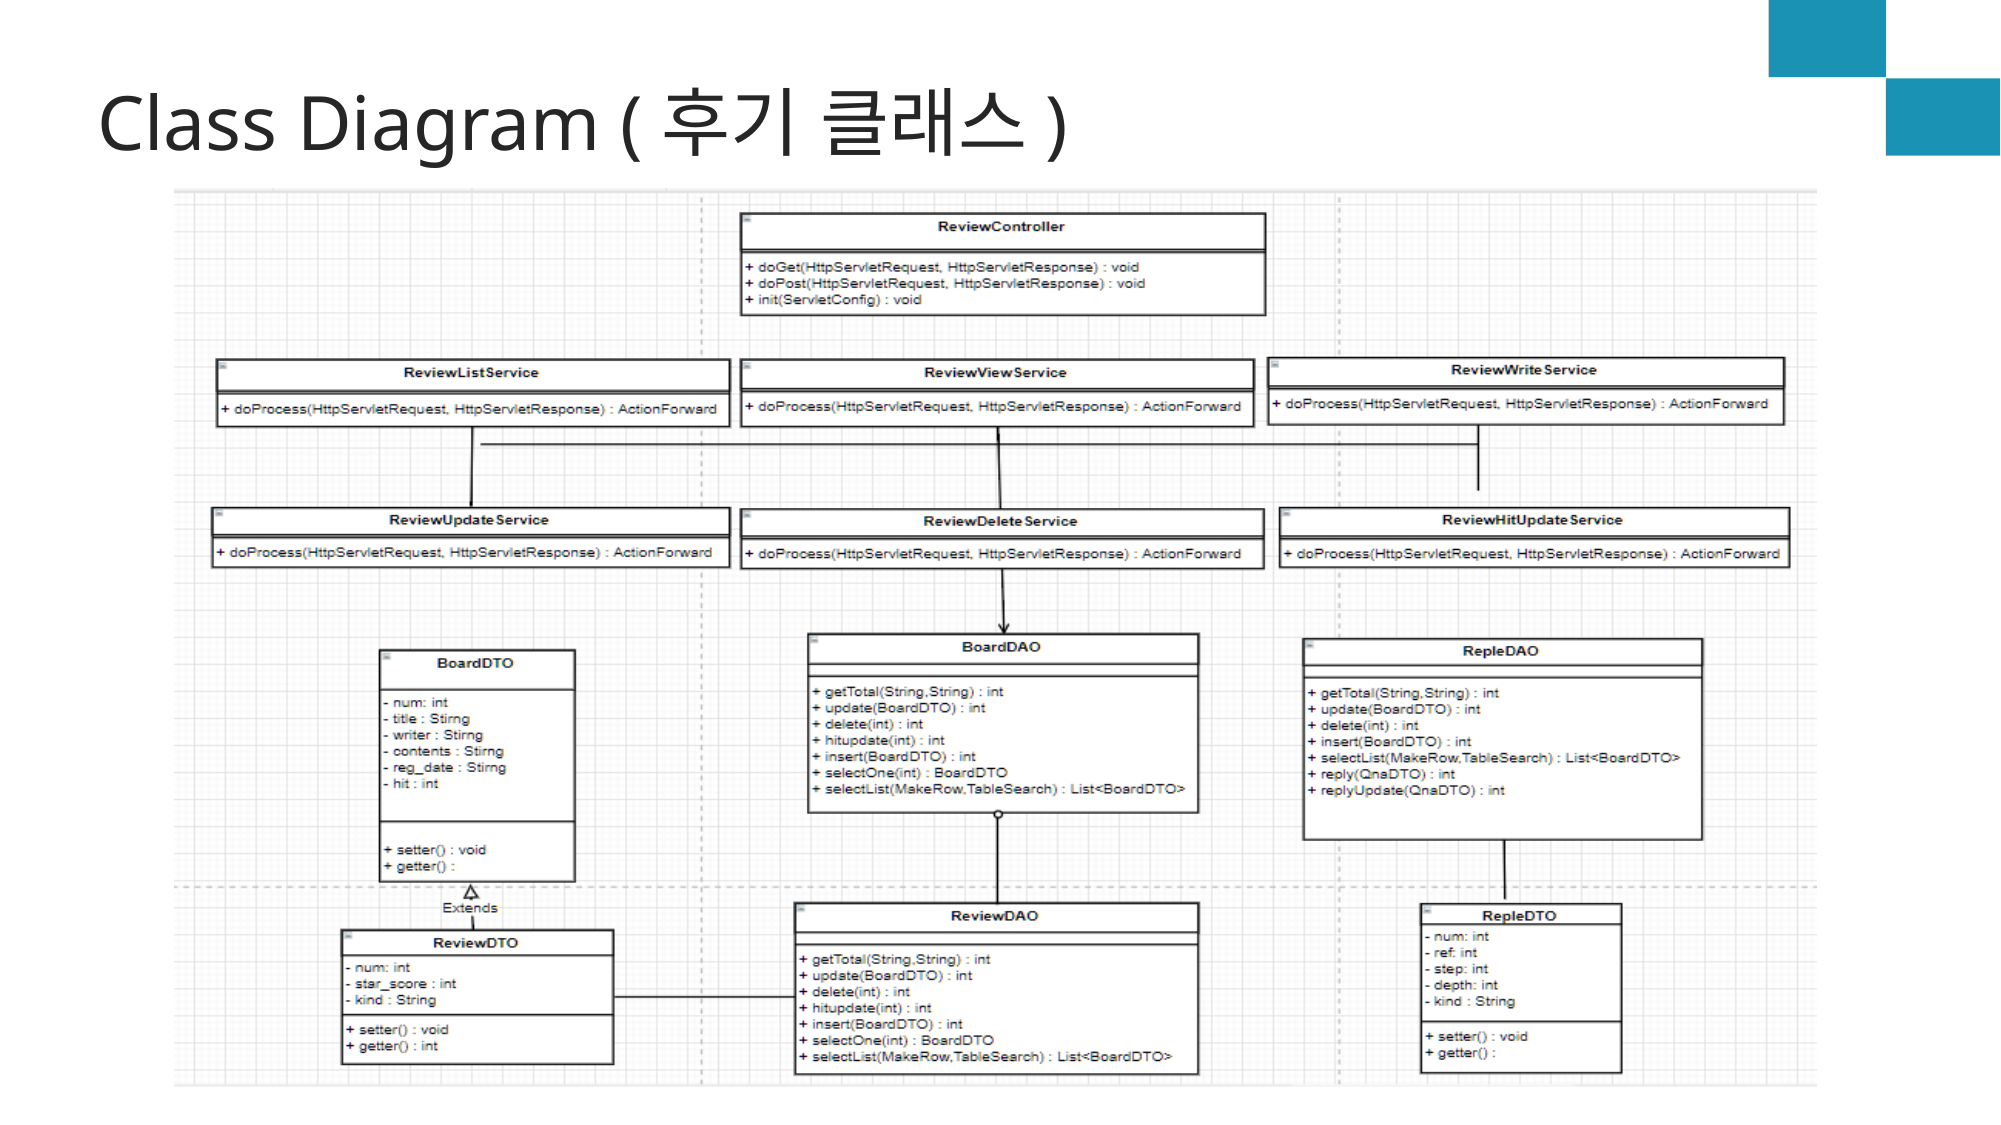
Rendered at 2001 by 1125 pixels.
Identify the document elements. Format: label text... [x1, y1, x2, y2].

text_box [1768, 0, 1887, 78]
text_box [1885, 77, 2000, 157]
picture [174, 188, 1817, 1087]
text_box Class Diagram (후기 클래스) [82, 78, 1083, 175]
